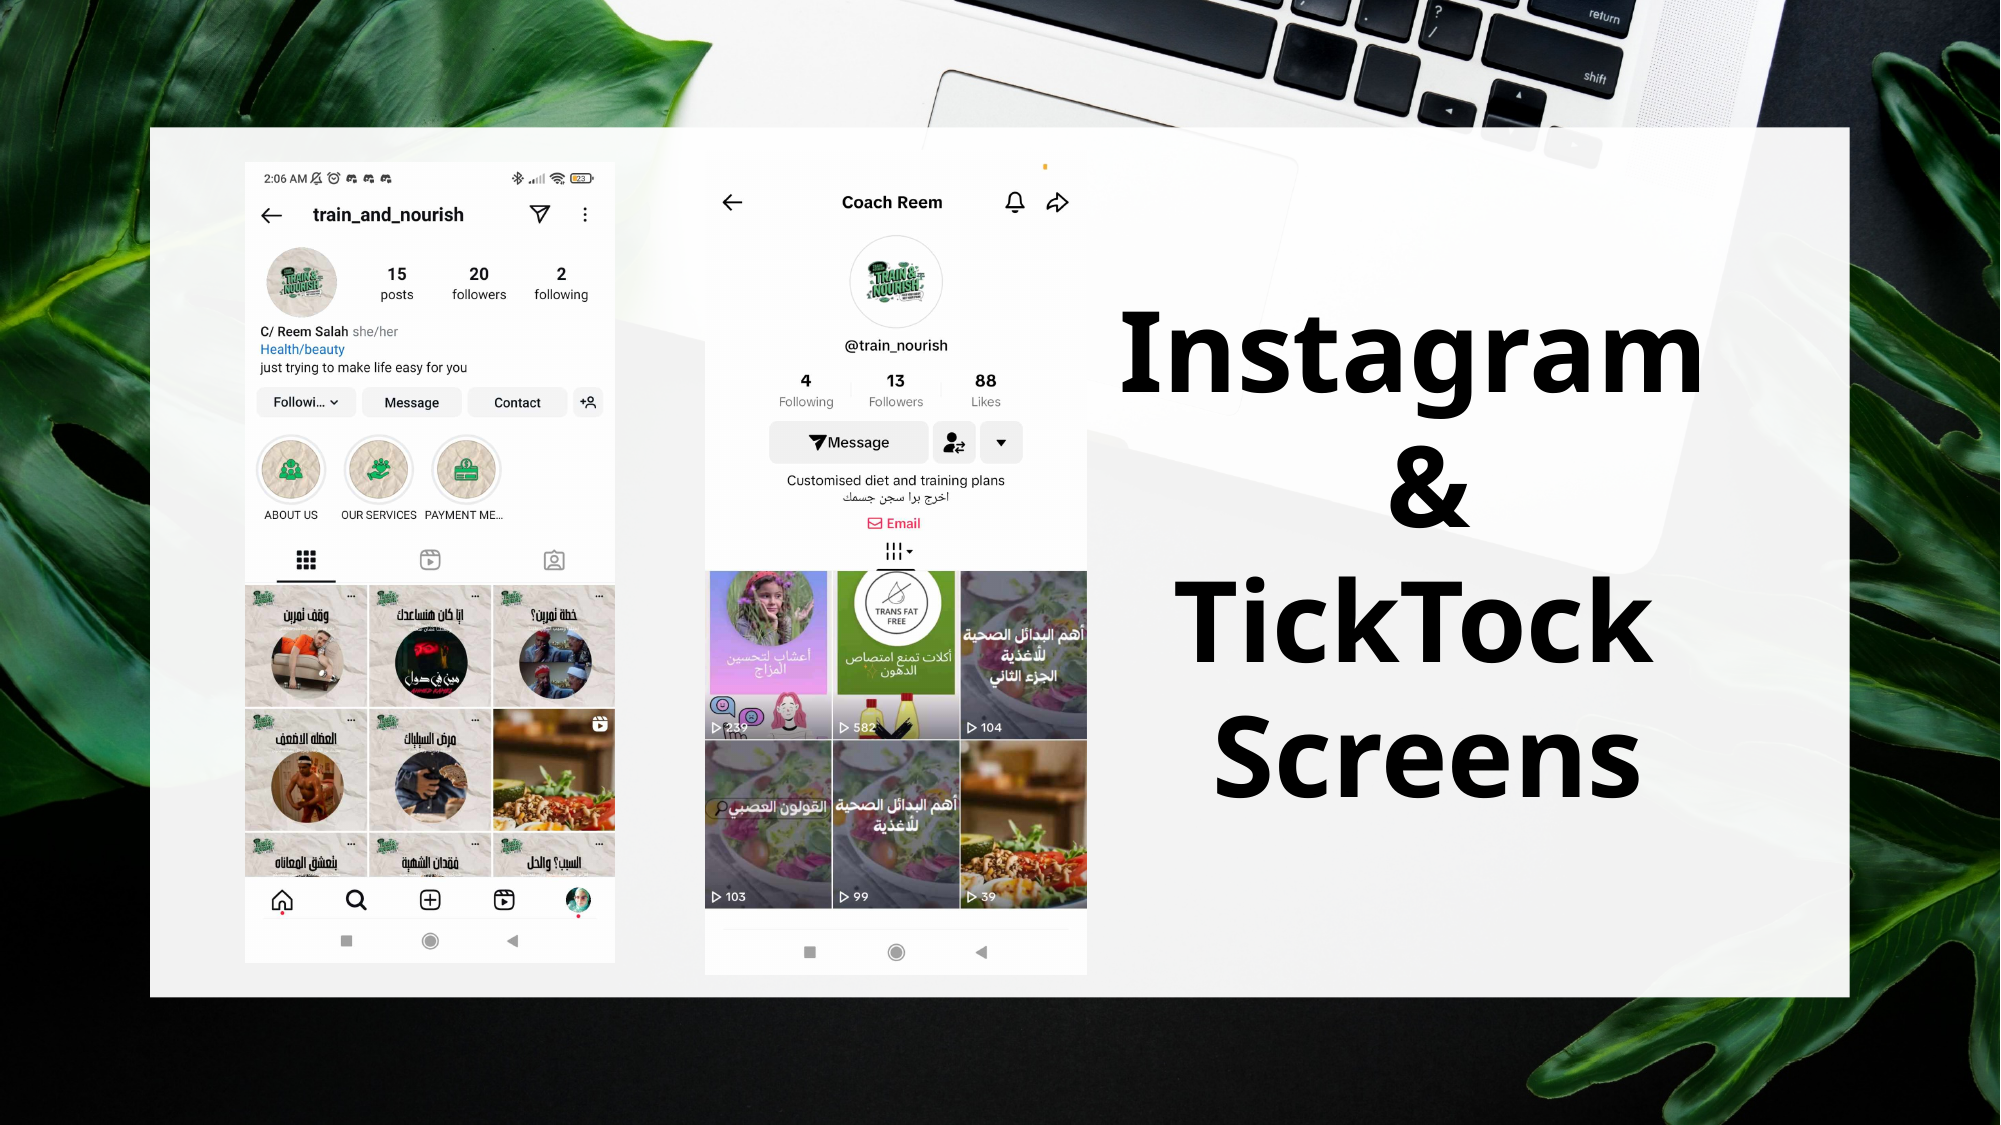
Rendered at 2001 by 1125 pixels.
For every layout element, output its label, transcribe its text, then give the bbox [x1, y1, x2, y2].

picture [0, 0, 2000, 1125]
text_box Instagram & TickTock Screens [1104, 272, 1753, 828]
